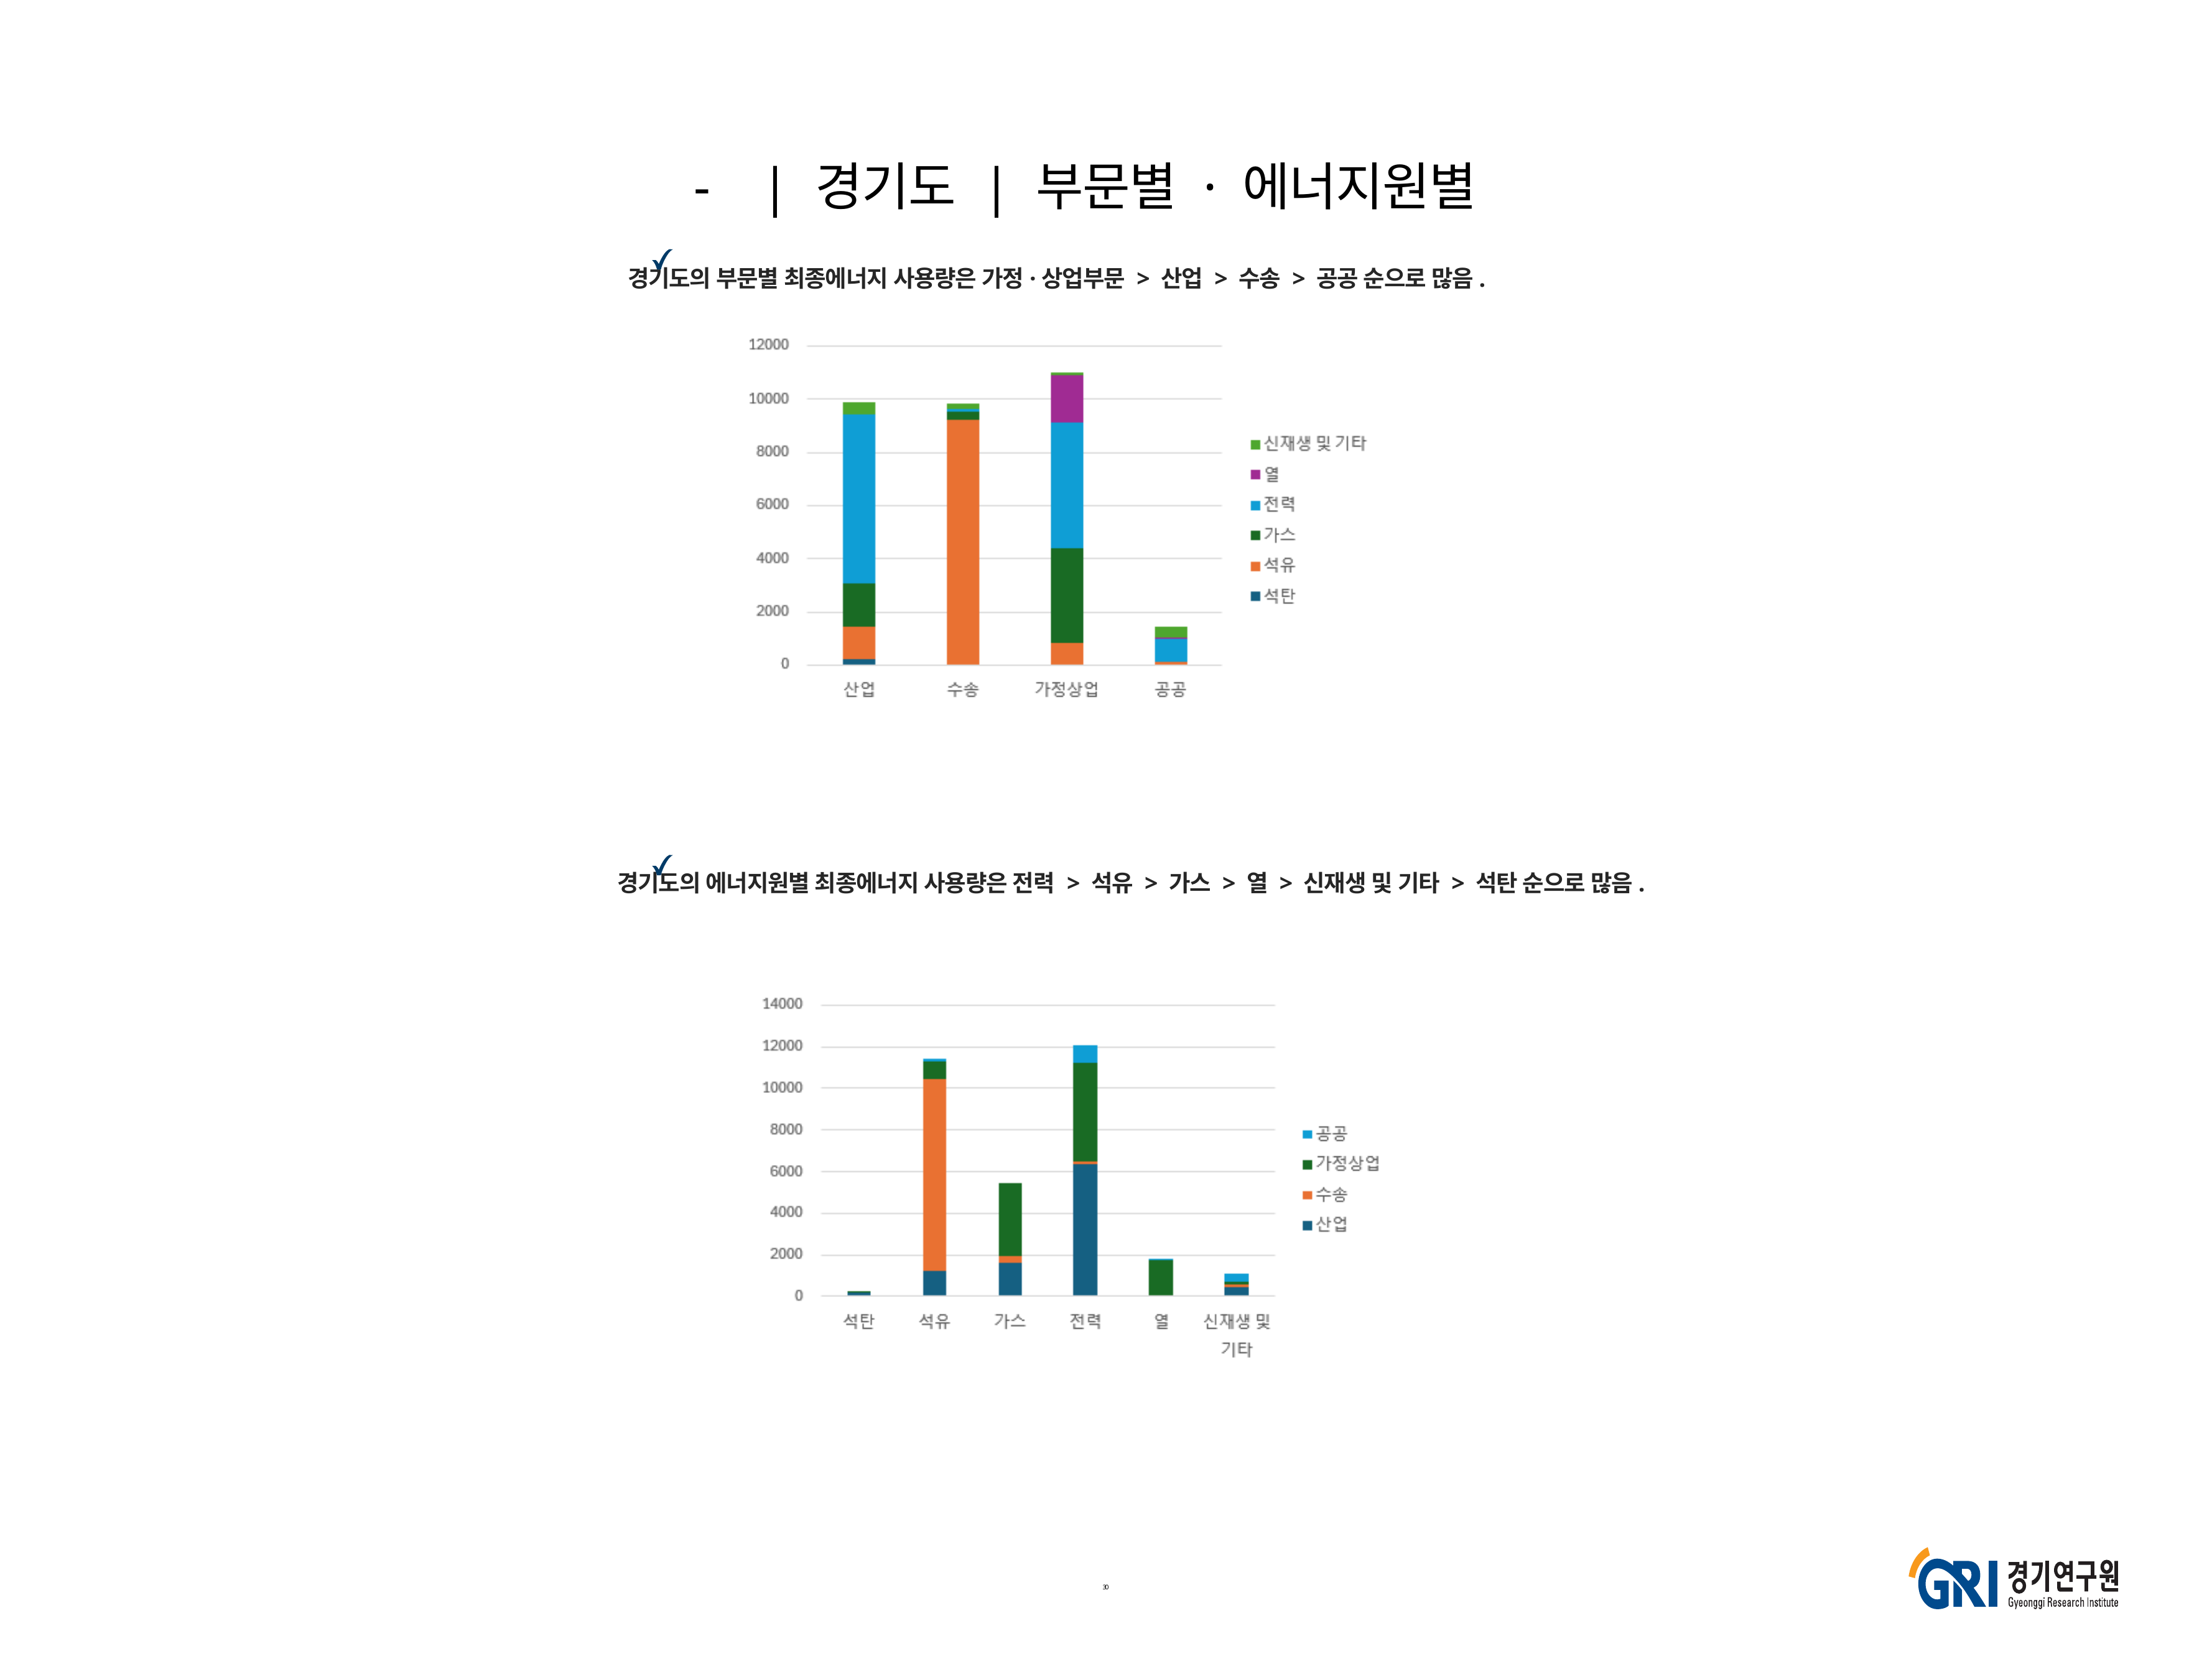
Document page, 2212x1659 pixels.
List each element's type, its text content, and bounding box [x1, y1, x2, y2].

picture [760, 992, 1383, 1367]
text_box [652, 249, 1445, 297]
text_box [652, 855, 1594, 901]
picture [743, 331, 1374, 712]
text_box - | 경기도 | 부문별 · 에너지원별 [654, 153, 1578, 216]
